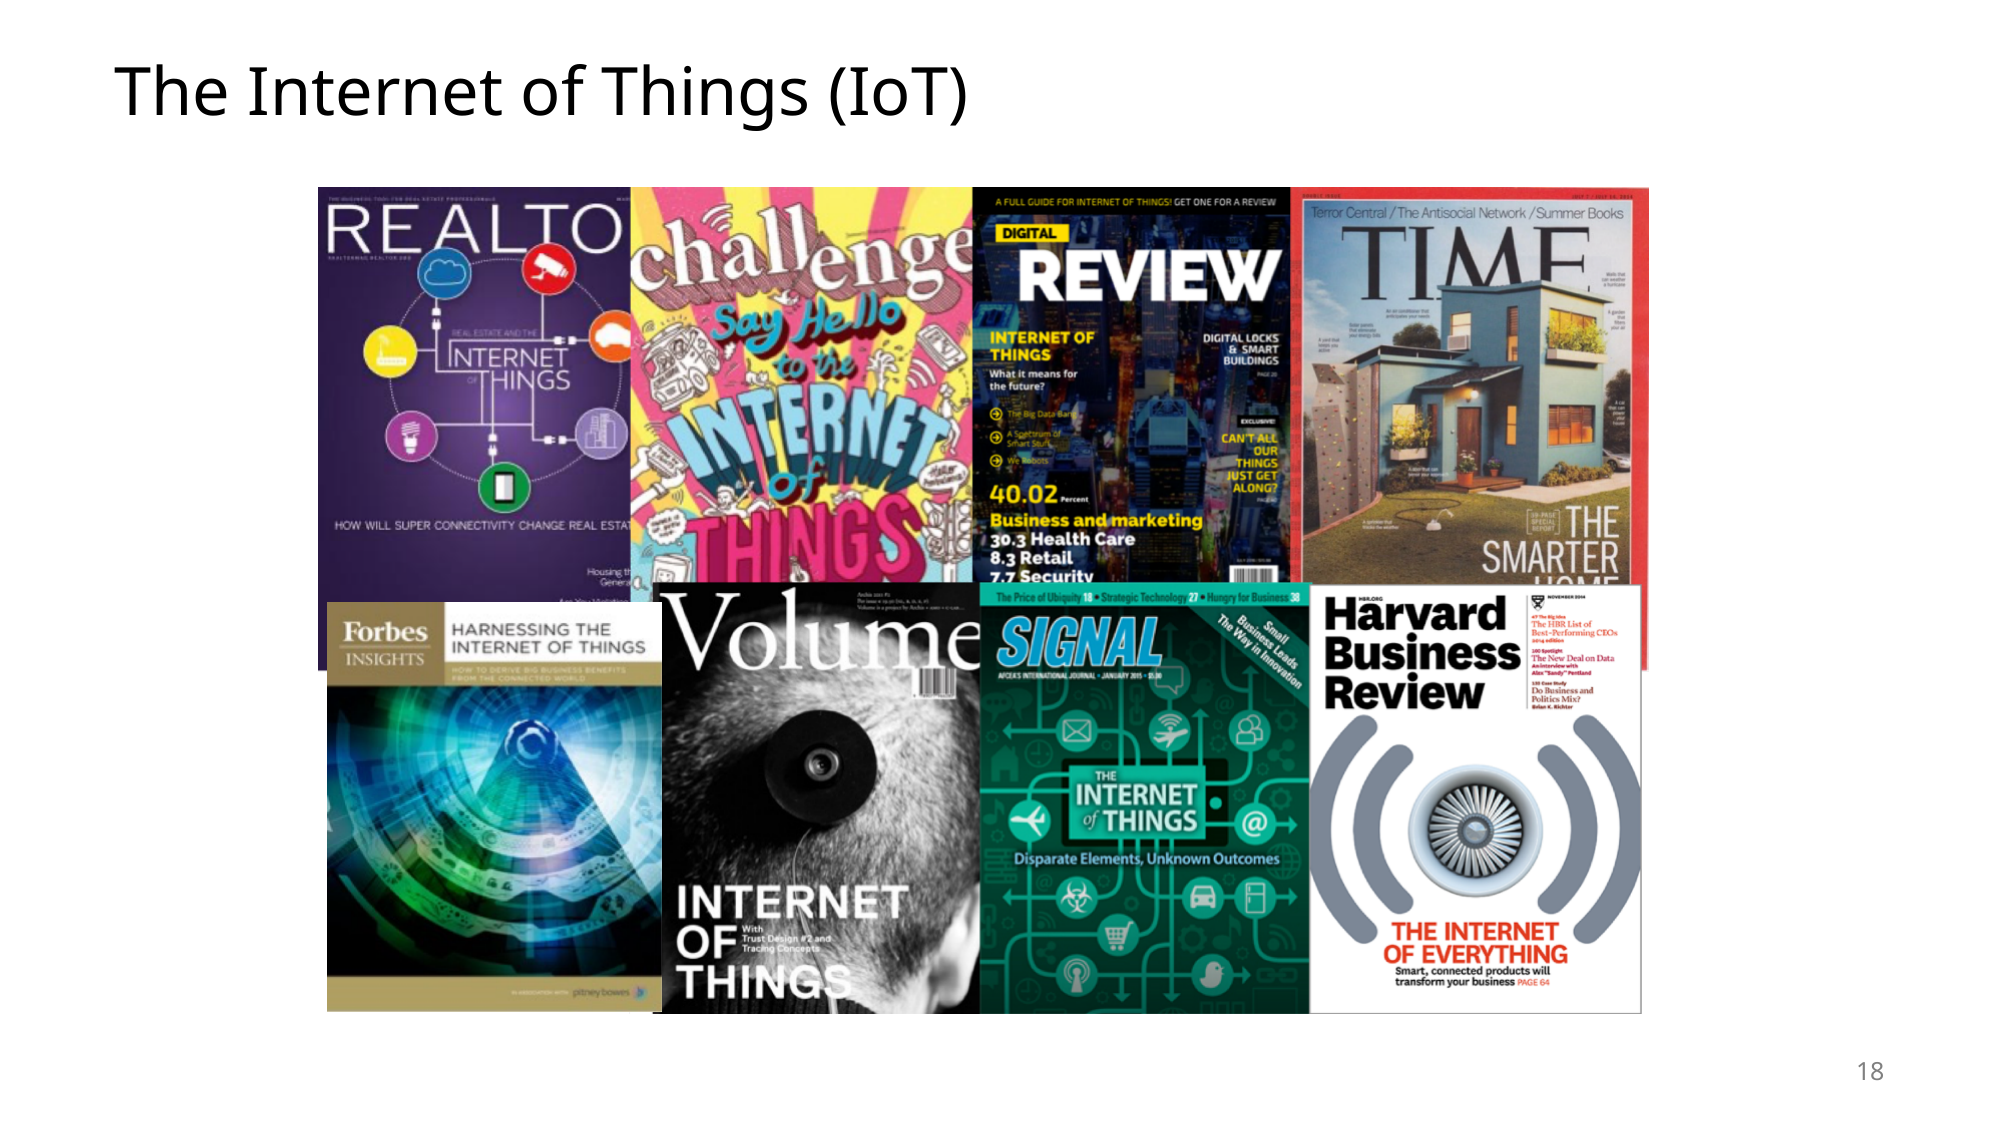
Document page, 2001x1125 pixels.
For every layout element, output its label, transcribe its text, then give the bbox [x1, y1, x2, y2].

picture [318, 187, 1649, 1015]
slide_number 18 [1749, 1042, 1900, 1103]
title The Internet of Things (IoT) [99, 37, 1900, 150]
